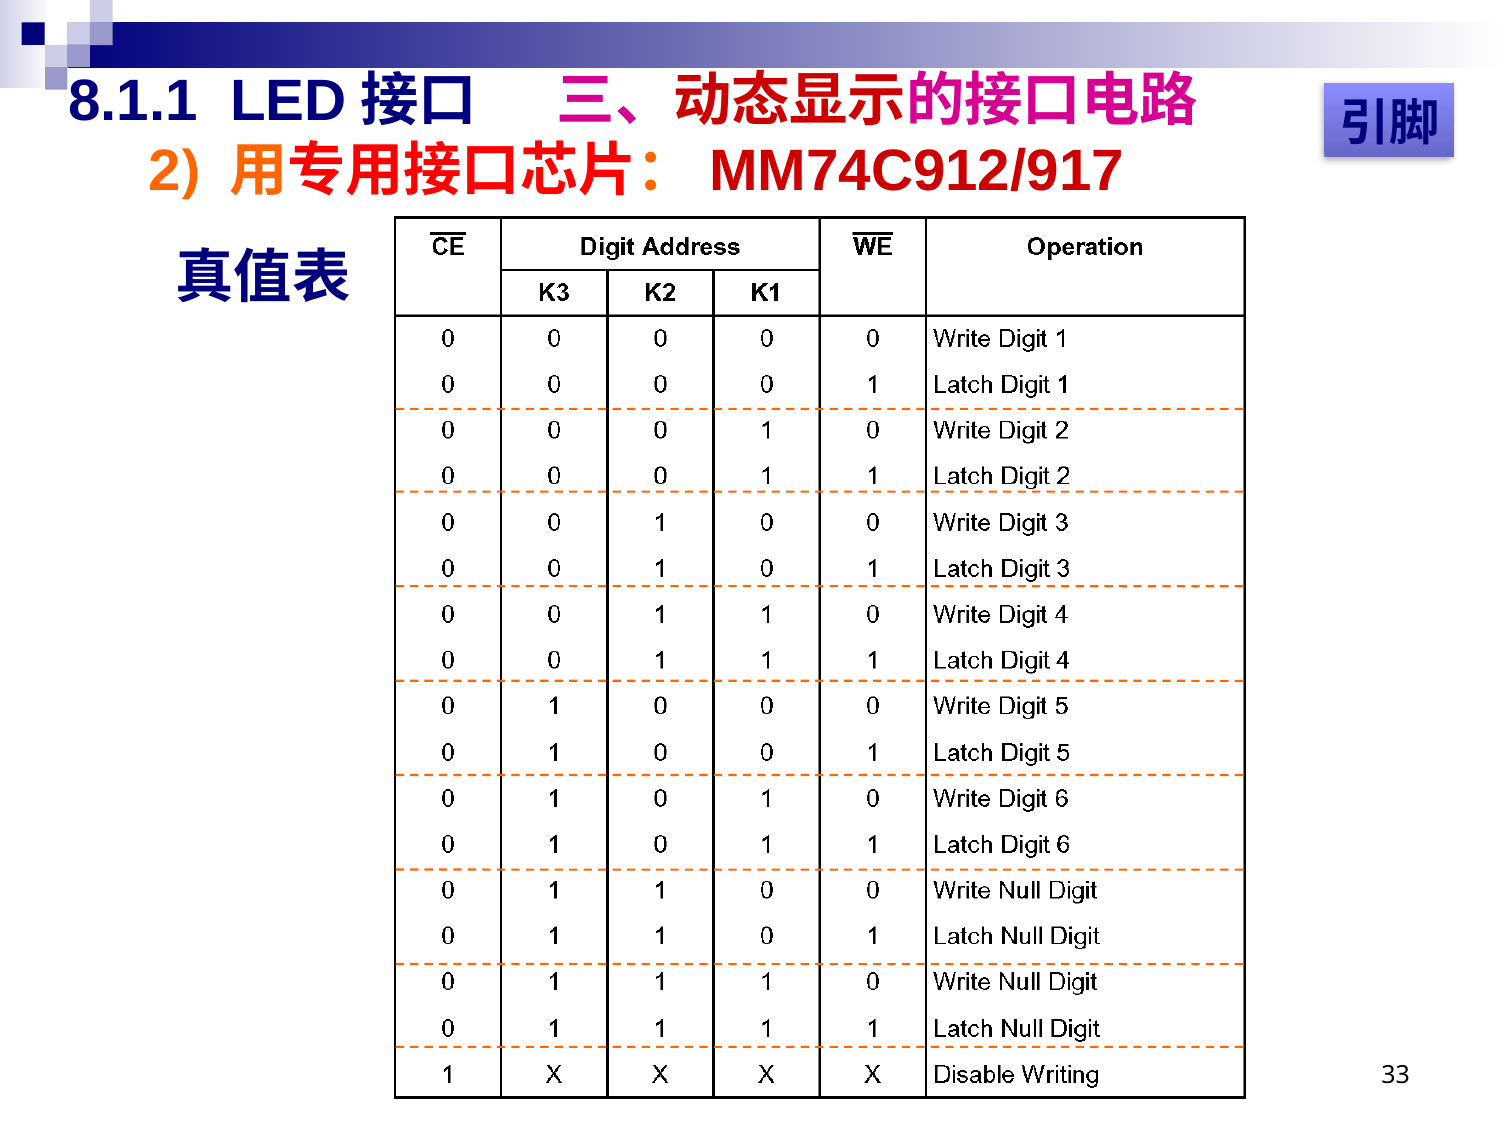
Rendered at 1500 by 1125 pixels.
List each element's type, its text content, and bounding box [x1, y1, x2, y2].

title 8.1.1 LED接口 三、动态显示的接口电路 2) 用专用接口芯片：MM74C912/917 [52, 54, 1460, 209]
text_box 引脚 [1324, 82, 1455, 158]
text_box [383, 208, 1255, 1107]
slide_number 33 [1260, 1024, 1426, 1101]
text_box 真值表 [160, 231, 378, 317]
